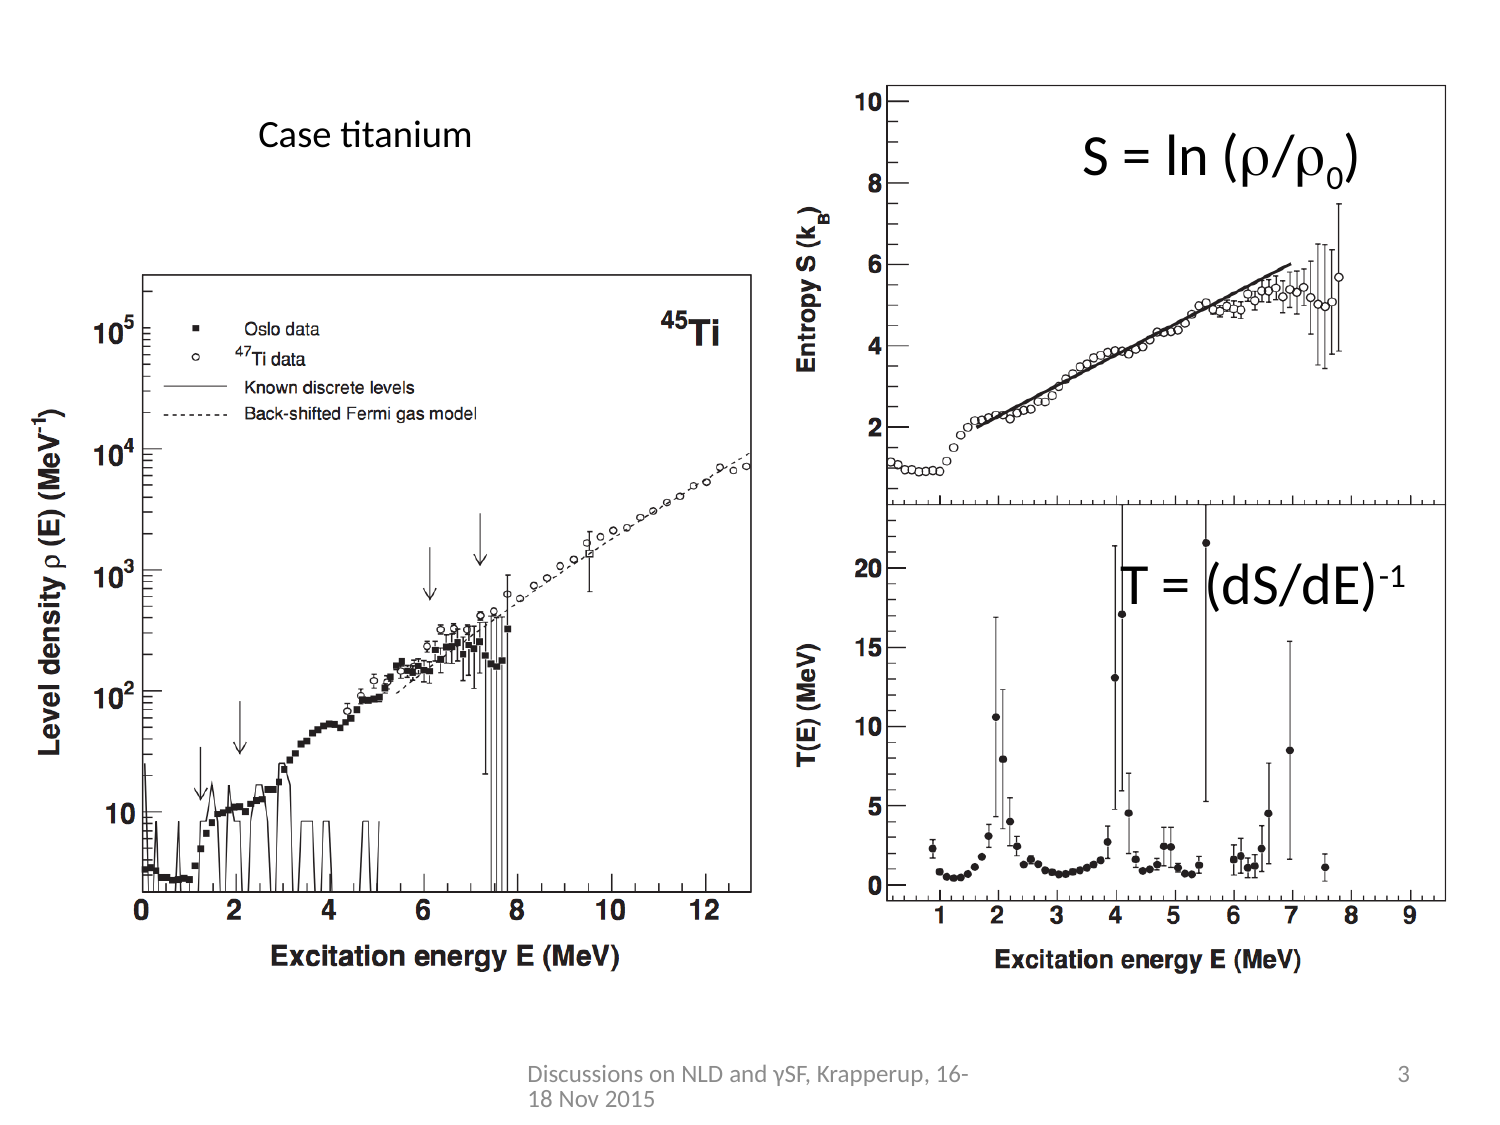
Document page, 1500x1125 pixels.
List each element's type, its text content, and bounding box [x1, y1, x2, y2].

title Case titanium [75, 101, 657, 209]
picture [0, 60, 1485, 1001]
slide_number 3 [1074, 1042, 1425, 1103]
footer Discussions on NLD and γSF, Krapperup, 16-18 Nov 2015 [512, 1042, 988, 1103]
